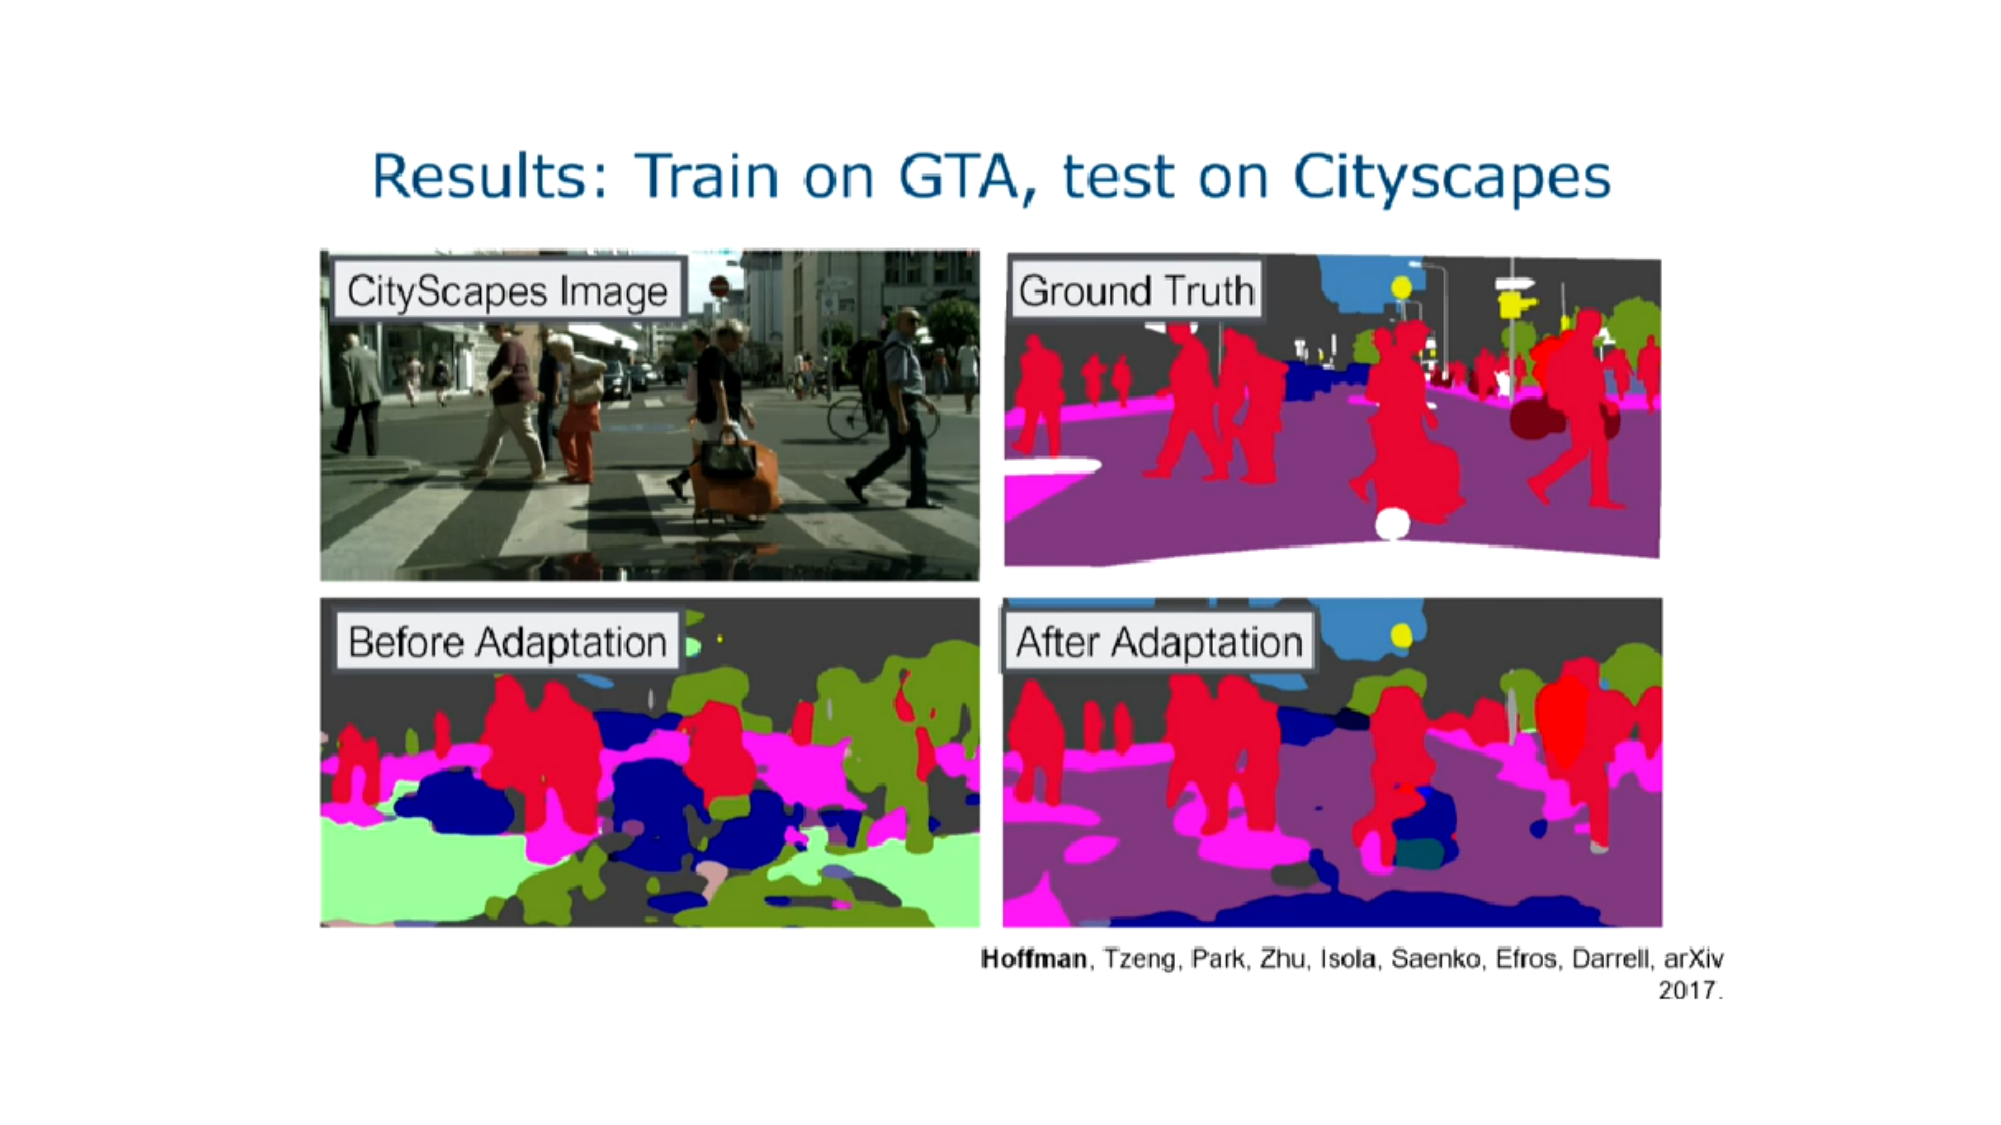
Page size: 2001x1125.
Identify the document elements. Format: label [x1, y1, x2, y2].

picture [249, 139, 1751, 1014]
